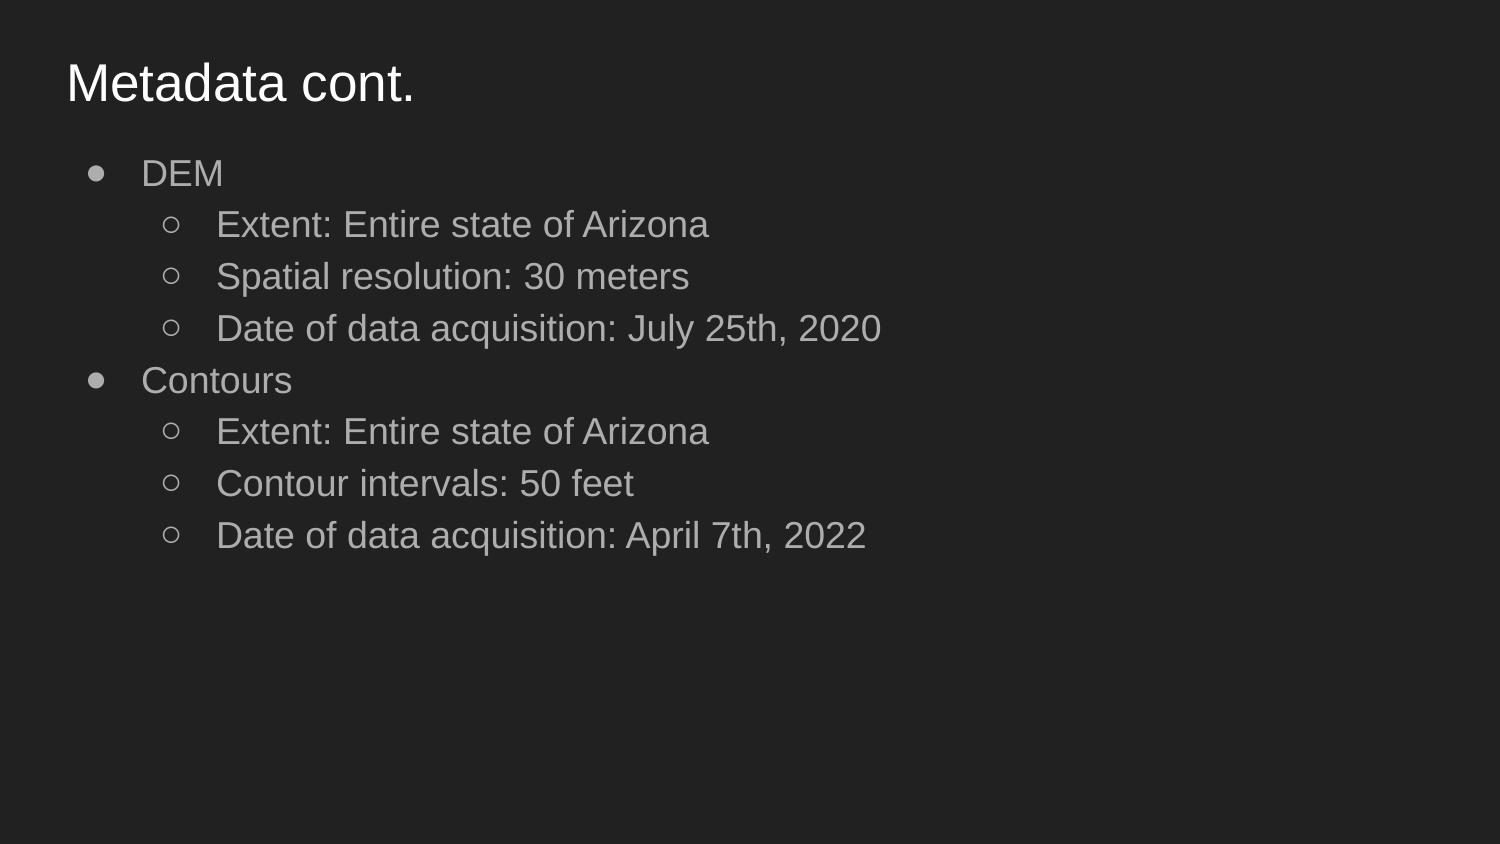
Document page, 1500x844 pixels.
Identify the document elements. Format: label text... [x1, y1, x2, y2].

list DEM Extent: Entire state of Arizona Spatial resolution: 30 meters Date of data acquisition: July 25th, 2020 Contours Extent: Entire state of Arizona Contour intervals: 50 feet Date of data acquisition: April 7th, 2022 [51, 127, 1449, 750]
title Metadata cont. [51, 33, 1449, 127]
